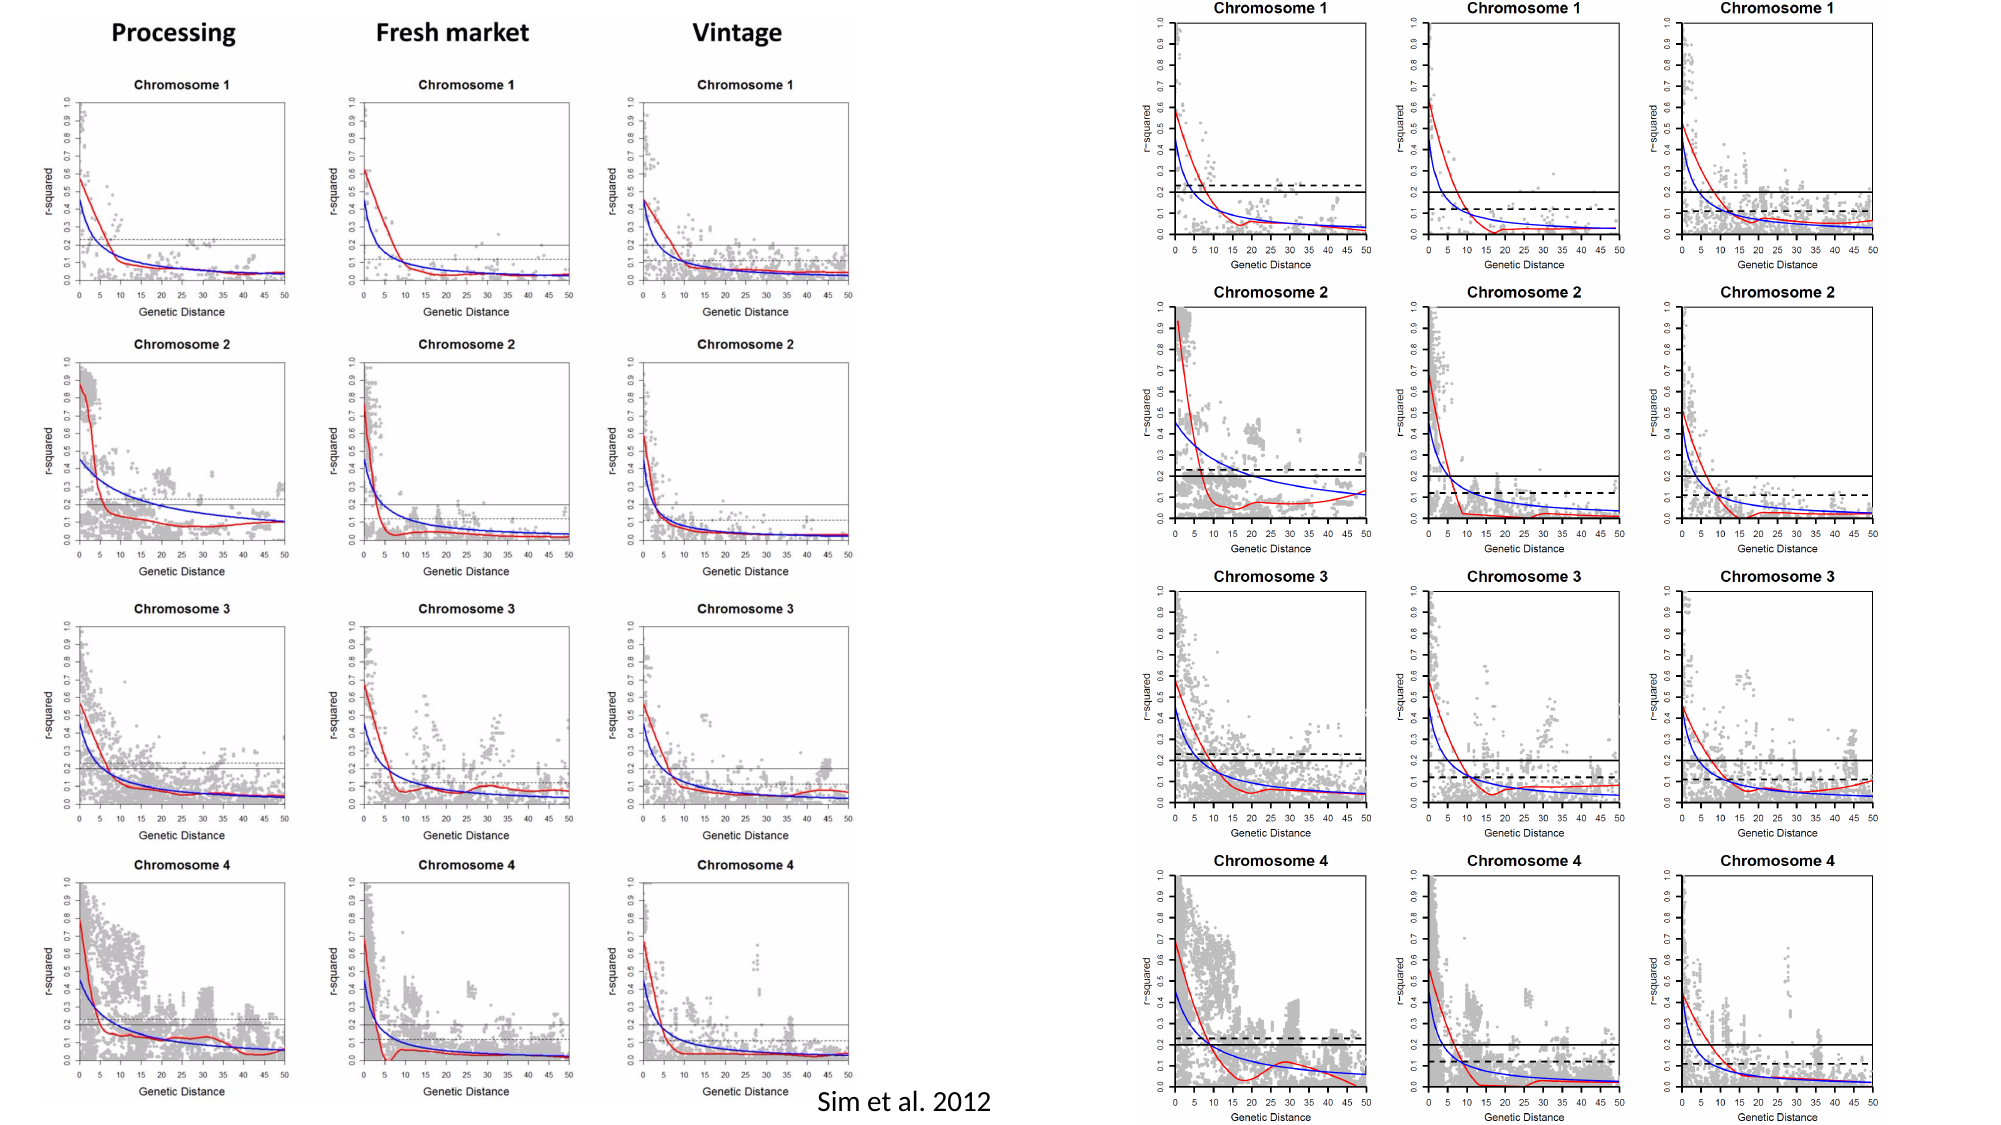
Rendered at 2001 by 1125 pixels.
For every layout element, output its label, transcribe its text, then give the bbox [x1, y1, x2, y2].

picture [1135, 0, 1886, 1125]
text_box Sim et al. 2012 [952, 1074, 1007, 1125]
picture [11, 0, 952, 1125]
